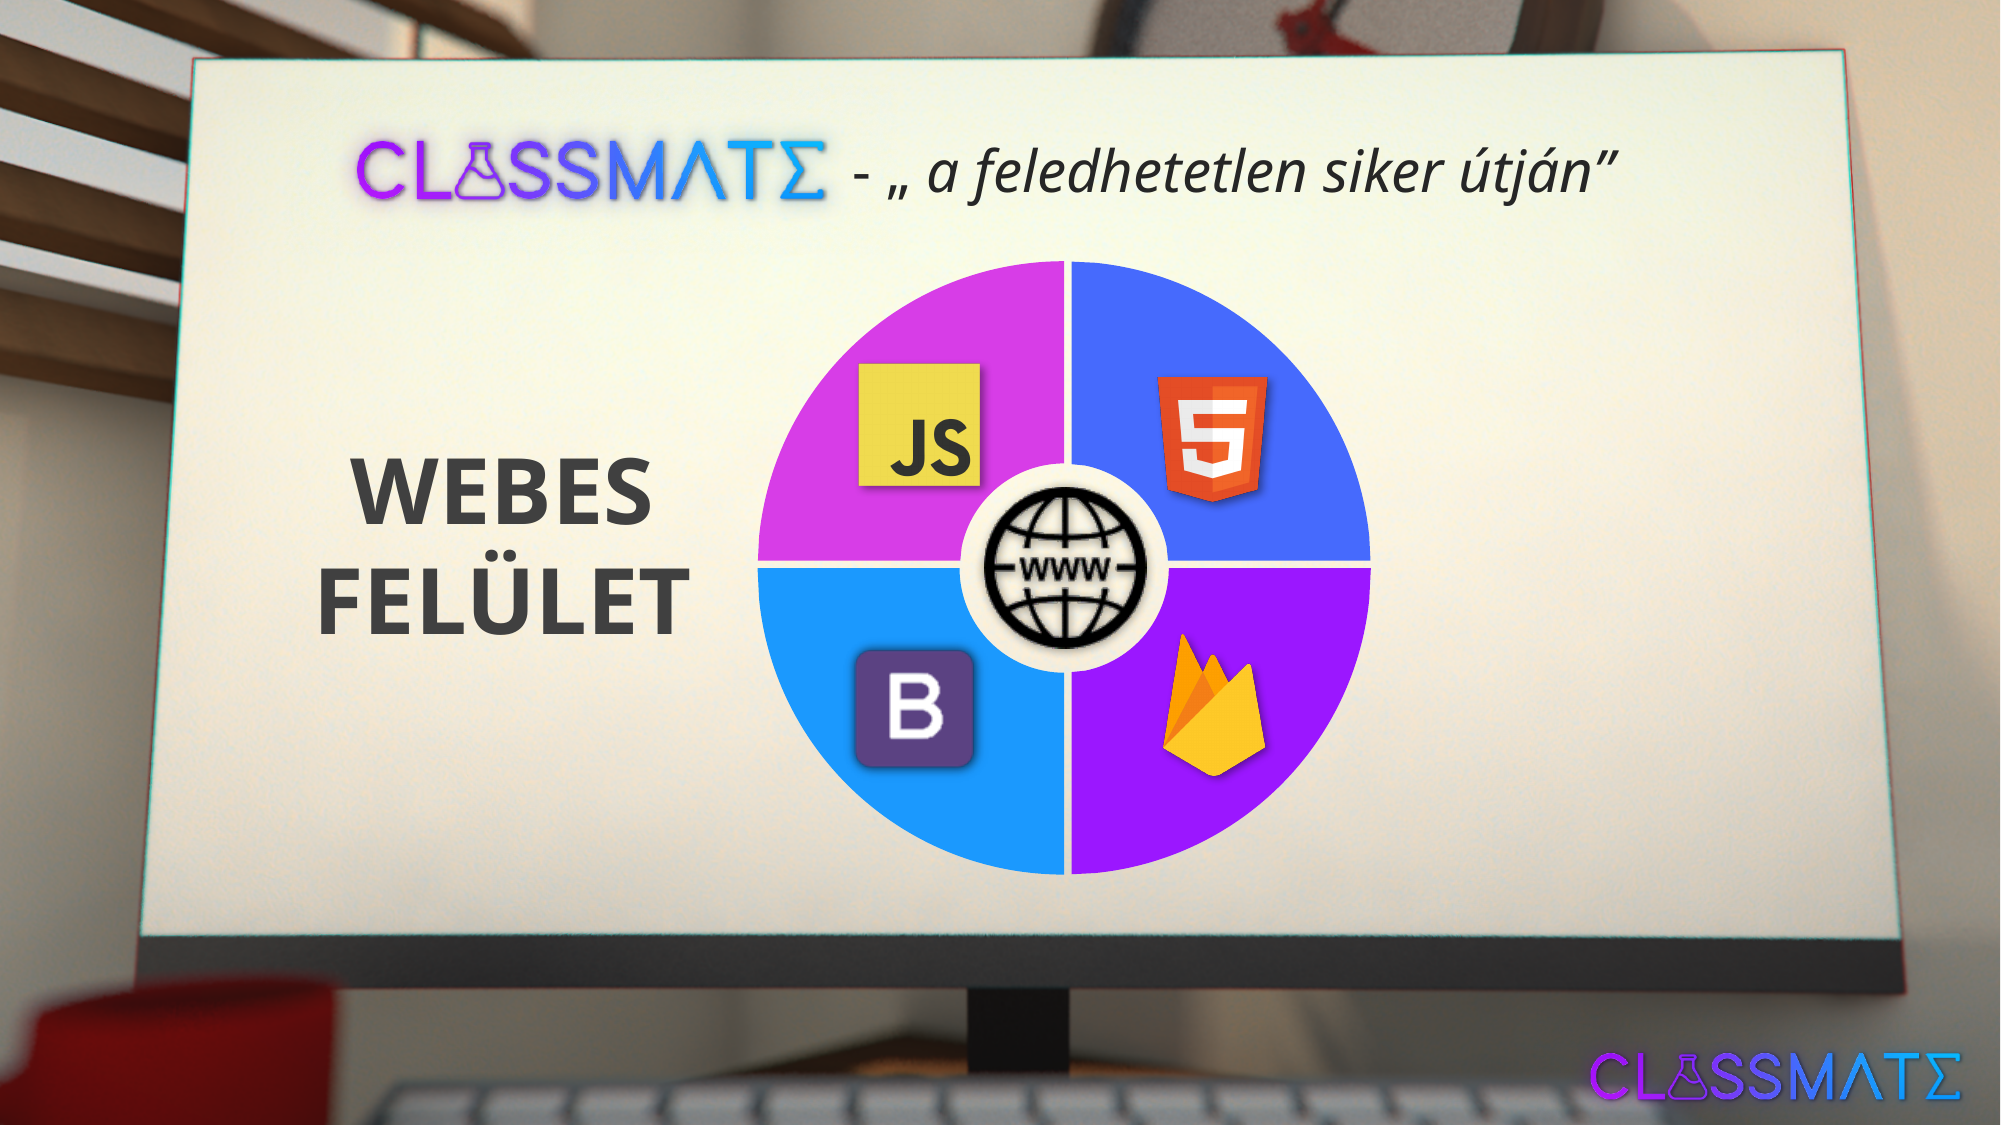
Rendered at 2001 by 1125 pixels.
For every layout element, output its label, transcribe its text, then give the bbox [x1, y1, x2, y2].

picture [0, 0, 2001, 1125]
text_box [757, 261, 1371, 875]
text_box WEBes FELÜLET [283, 425, 722, 661]
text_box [283, 84, 1787, 255]
